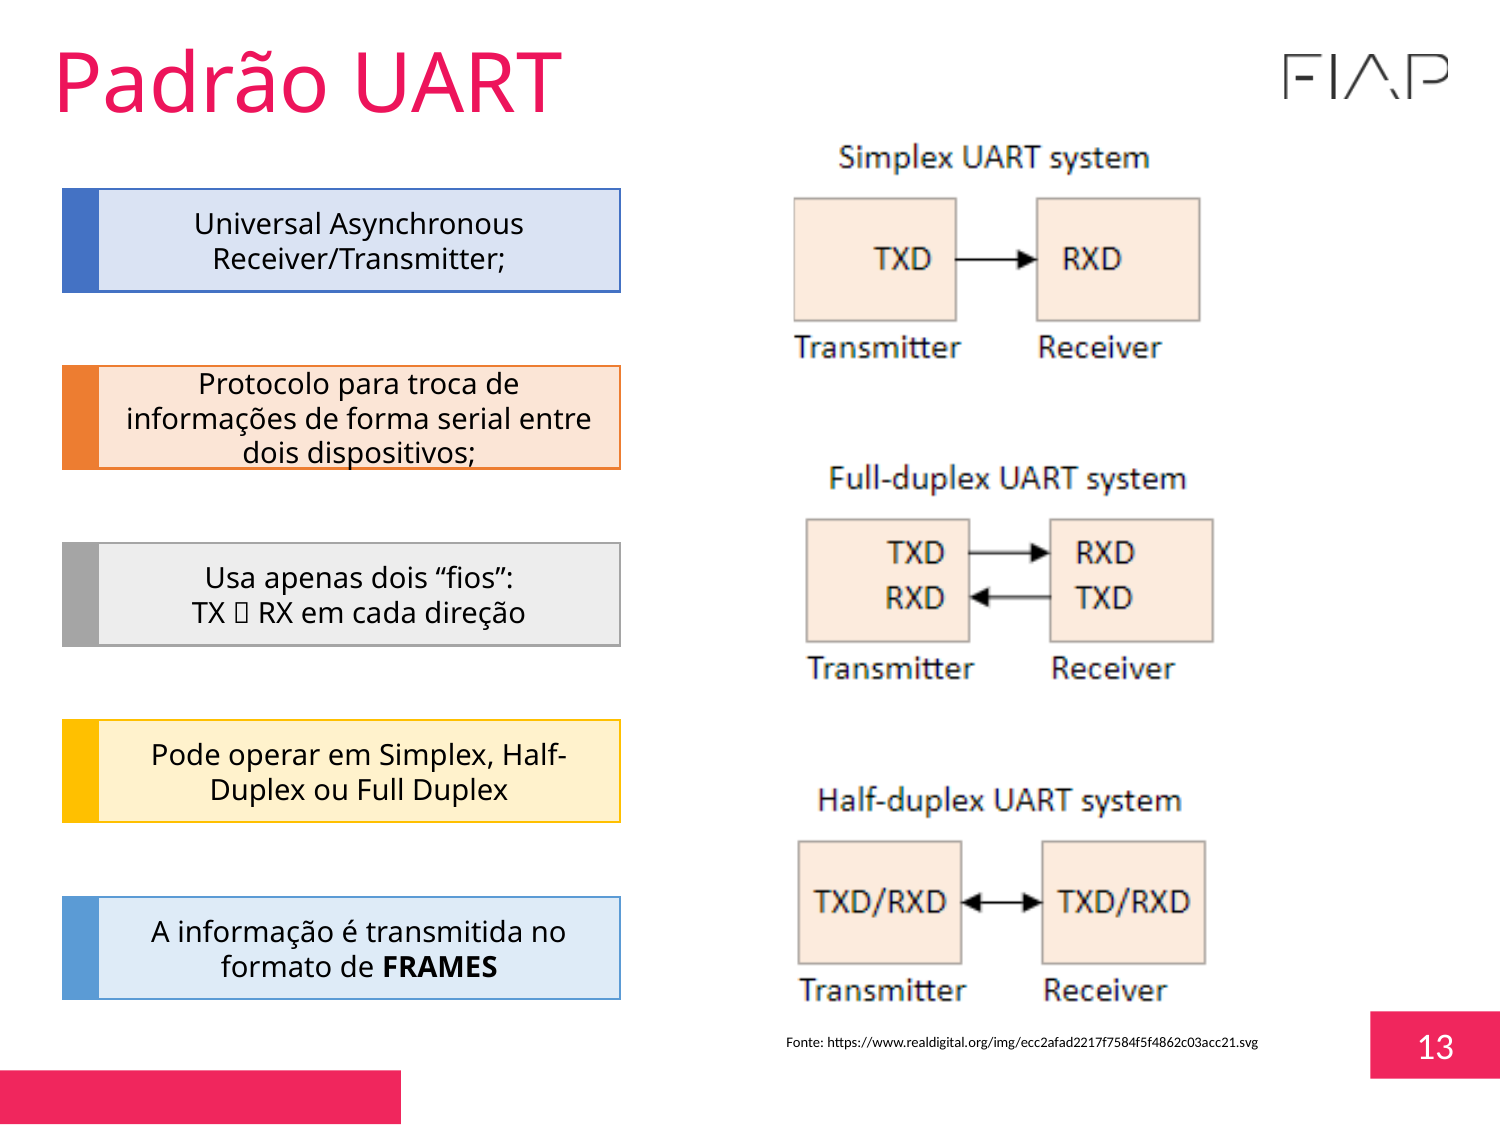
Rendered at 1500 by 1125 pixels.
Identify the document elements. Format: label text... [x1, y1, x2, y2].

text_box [63, 366, 620, 469]
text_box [63, 897, 620, 1000]
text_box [63, 720, 620, 823]
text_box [63, 543, 620, 646]
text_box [63, 189, 620, 292]
text_box Padrão UART [37, 21, 1306, 137]
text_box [771, 137, 1306, 1059]
